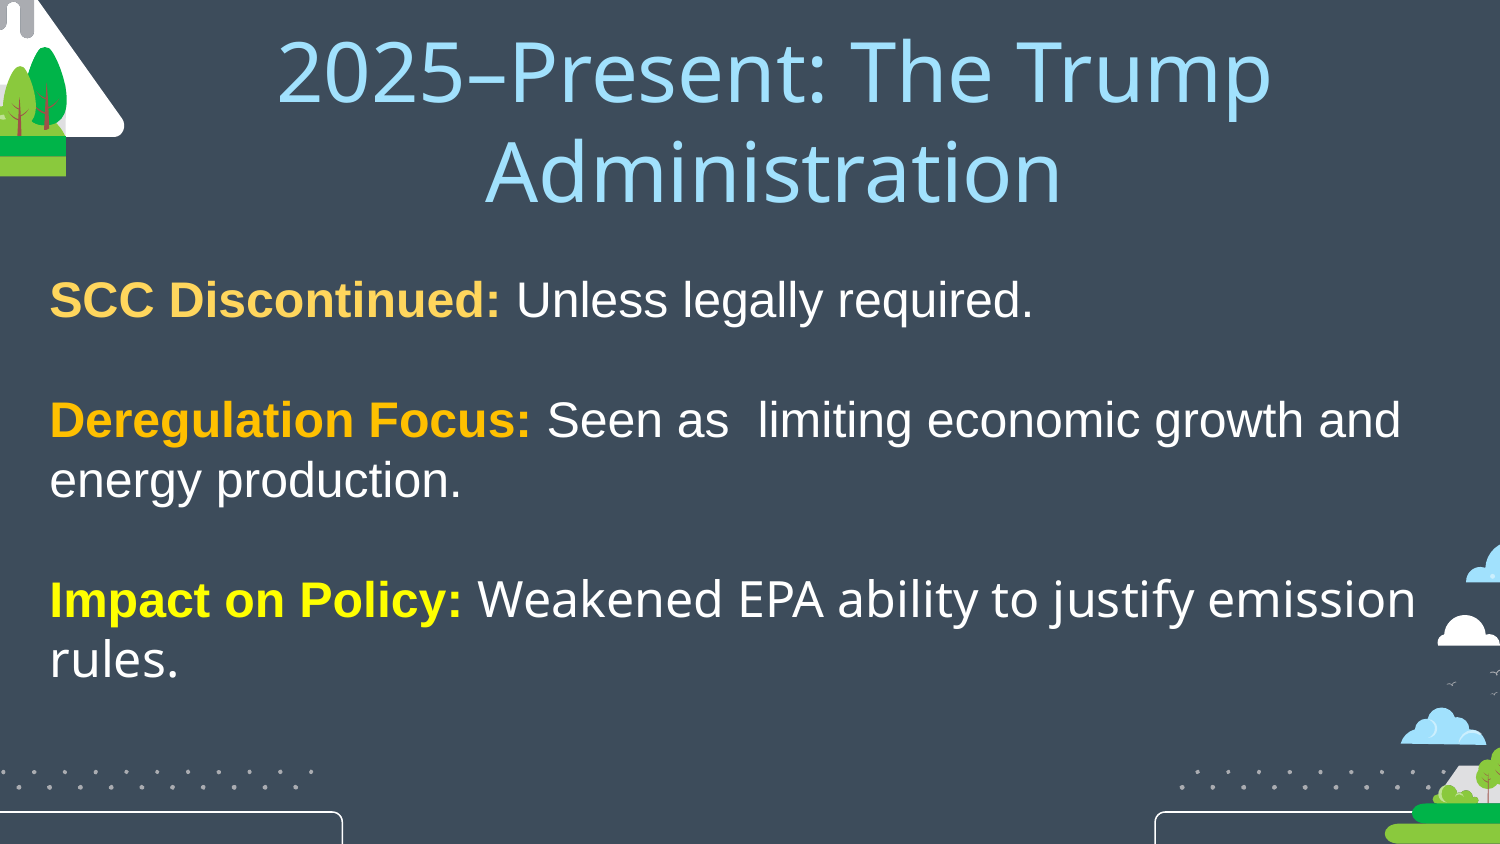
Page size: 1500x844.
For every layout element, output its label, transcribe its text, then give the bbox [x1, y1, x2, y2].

title 2025–Present: The Trump Administration [71, 45, 1480, 193]
text_box SCC Discontinued: Unless legally required. Deregulation Focus: Seen as limiting economic growth and energy production. Impact on Policy: Weakened EPA ability to justify emission rules. [34, 260, 1466, 695]
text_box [1379, 524, 1500, 844]
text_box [0, 0, 128, 177]
